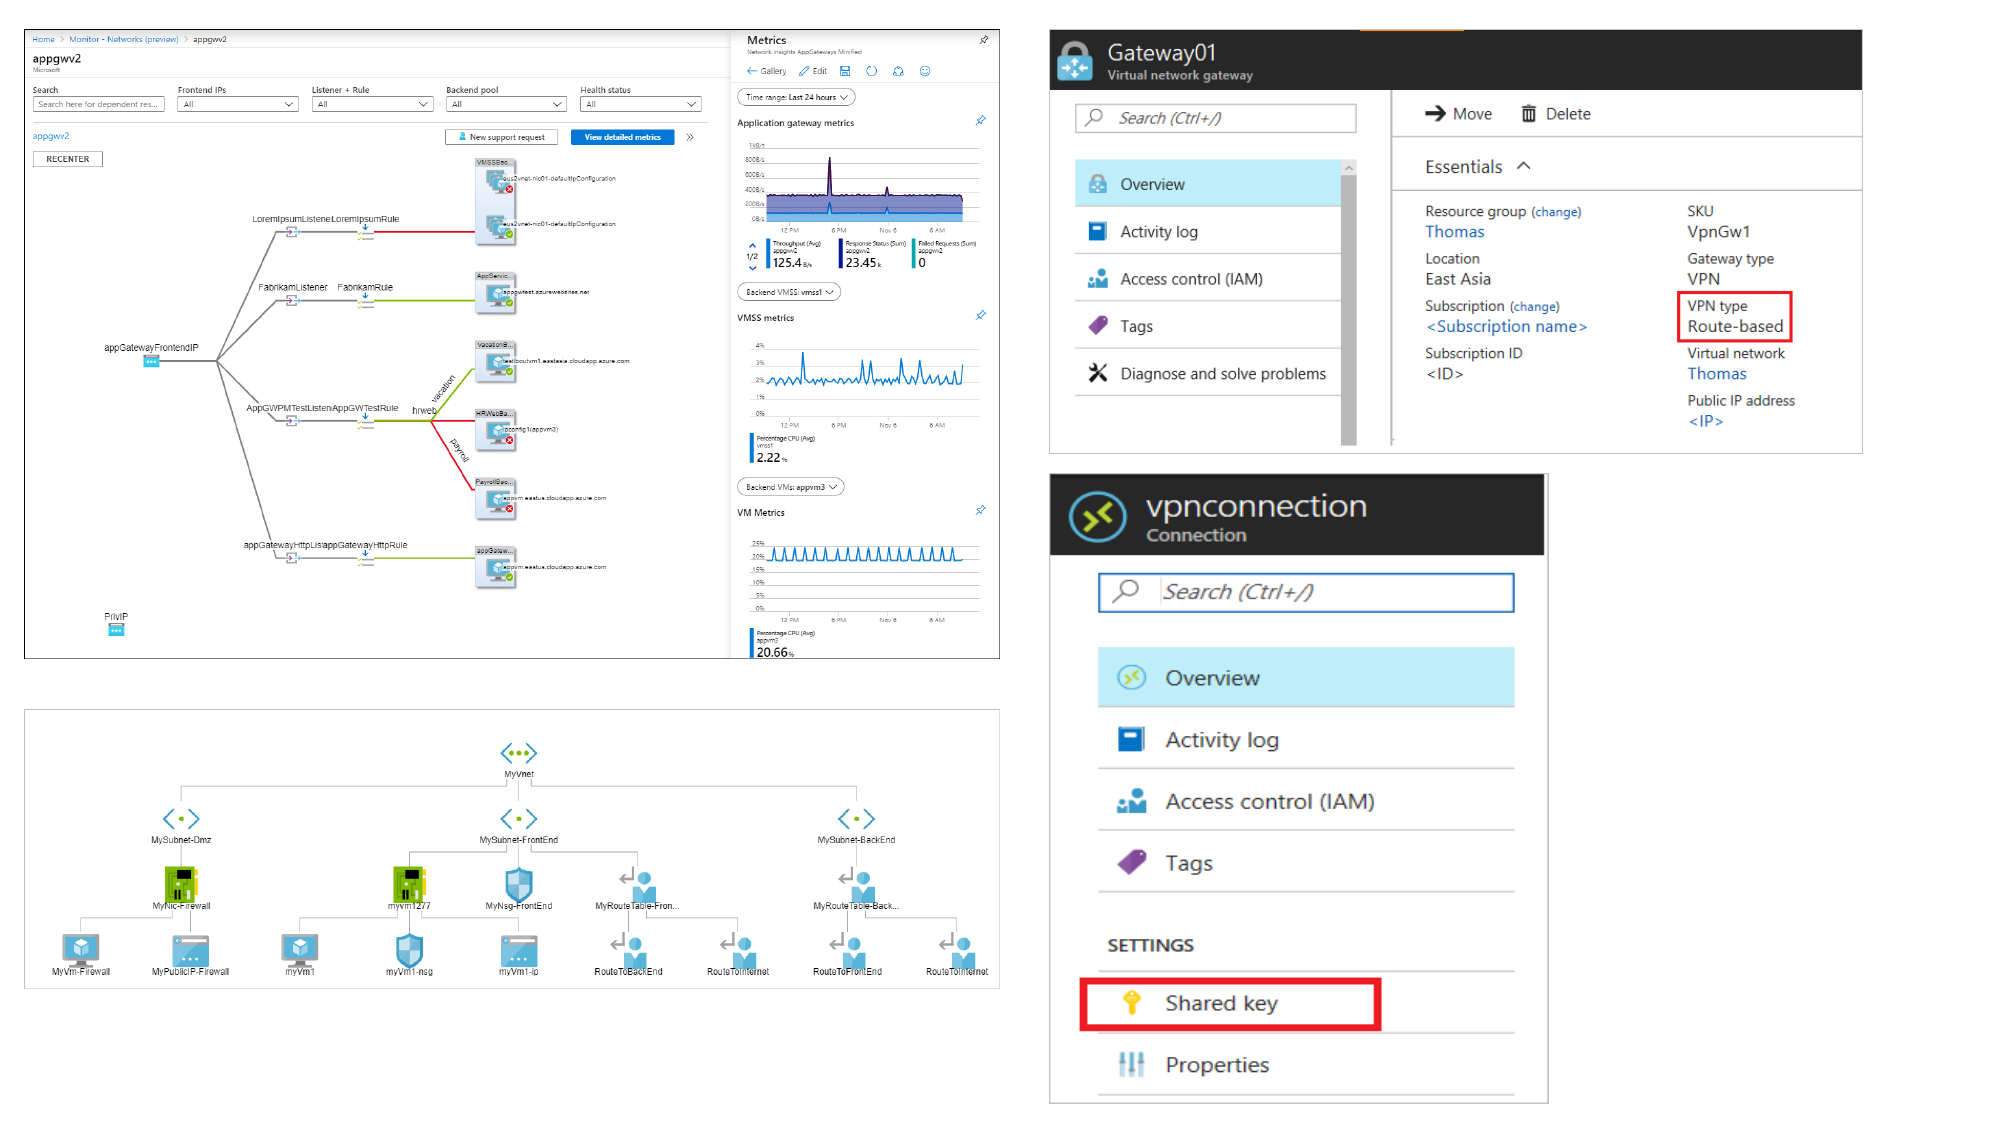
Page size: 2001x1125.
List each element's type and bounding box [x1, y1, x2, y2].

picture [1049, 473, 1549, 1104]
picture [1049, 29, 1863, 454]
picture [24, 29, 1000, 659]
picture [24, 709, 1000, 989]
